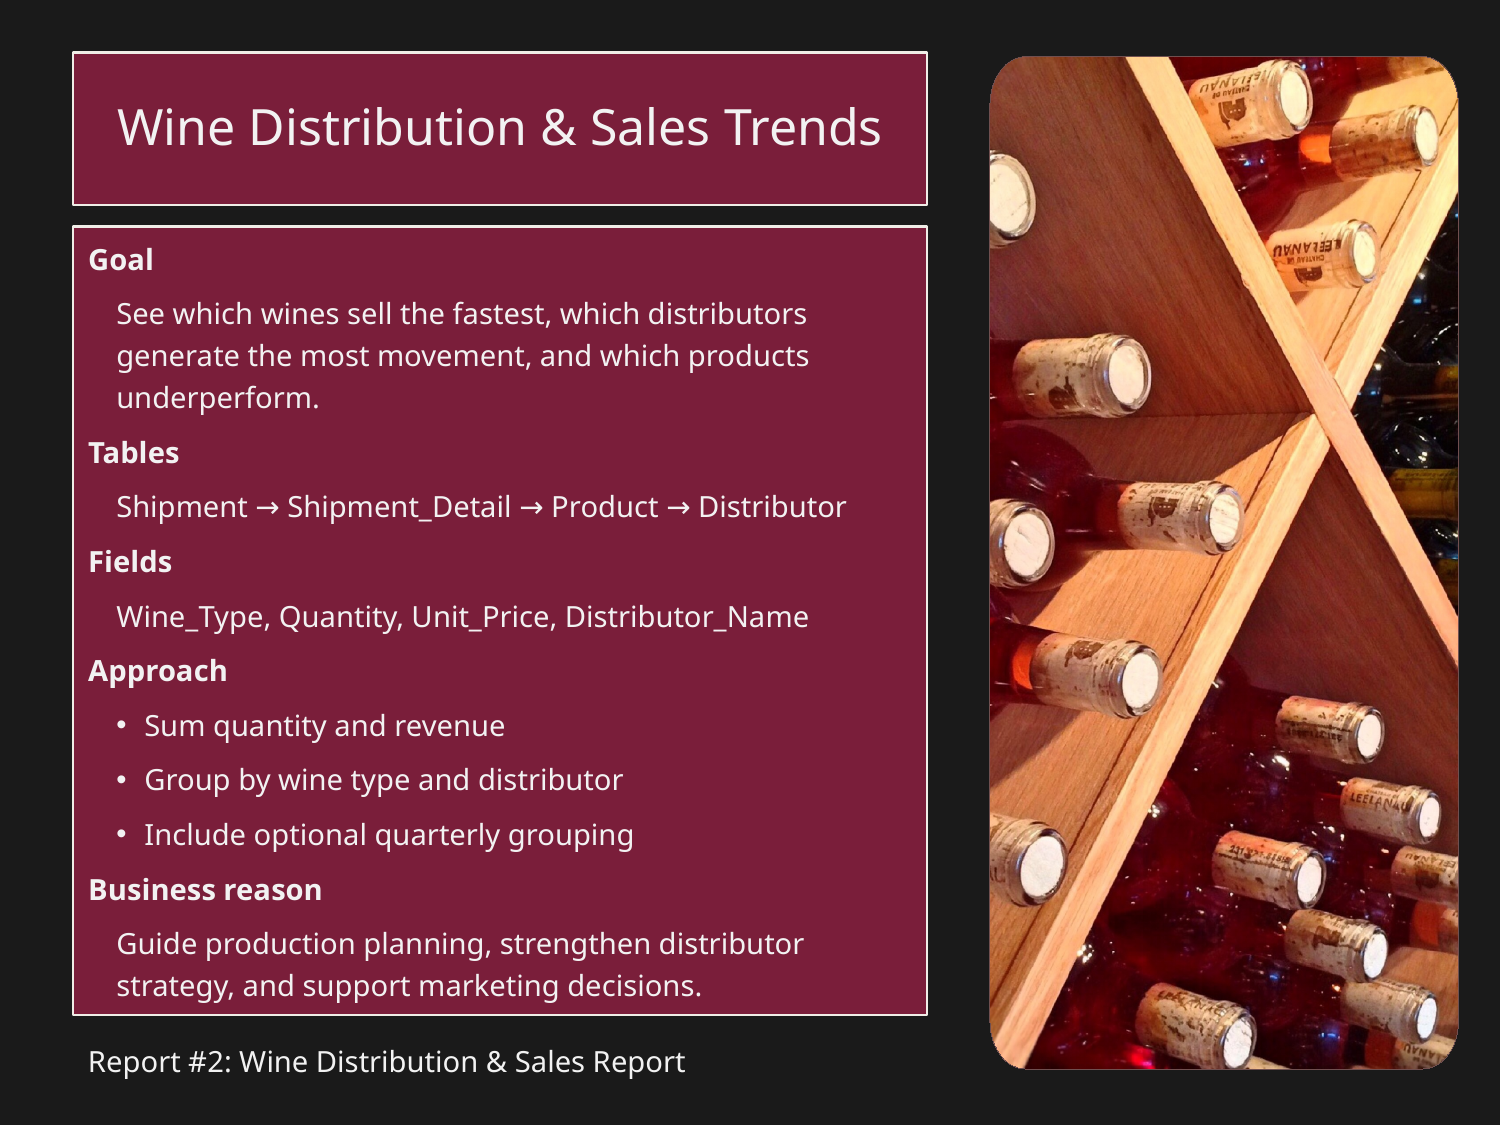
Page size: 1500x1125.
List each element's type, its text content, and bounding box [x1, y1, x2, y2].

list Goal See which wines sell the fastest, which distributors generate the most movement, and which products underperform. Tables Shipment → Shipment_Detail → Product → Distributor Fields Wine_Type, Quantity, Unit_Price, Distributor_Name Approach Sum quantity and revenue Group by wine type and distributor Include optional quarterly grouping Business reason Guide production planning, strengthen distributor strategy, and support marketing decisions. [73, 226, 927, 1015]
picture [989, 56, 1459, 1069]
text_box Report #2: Wine Distribution & Sales Report [73, 1035, 741, 1086]
title Wine Distribution & Sales Trends [73, 52, 927, 206]
